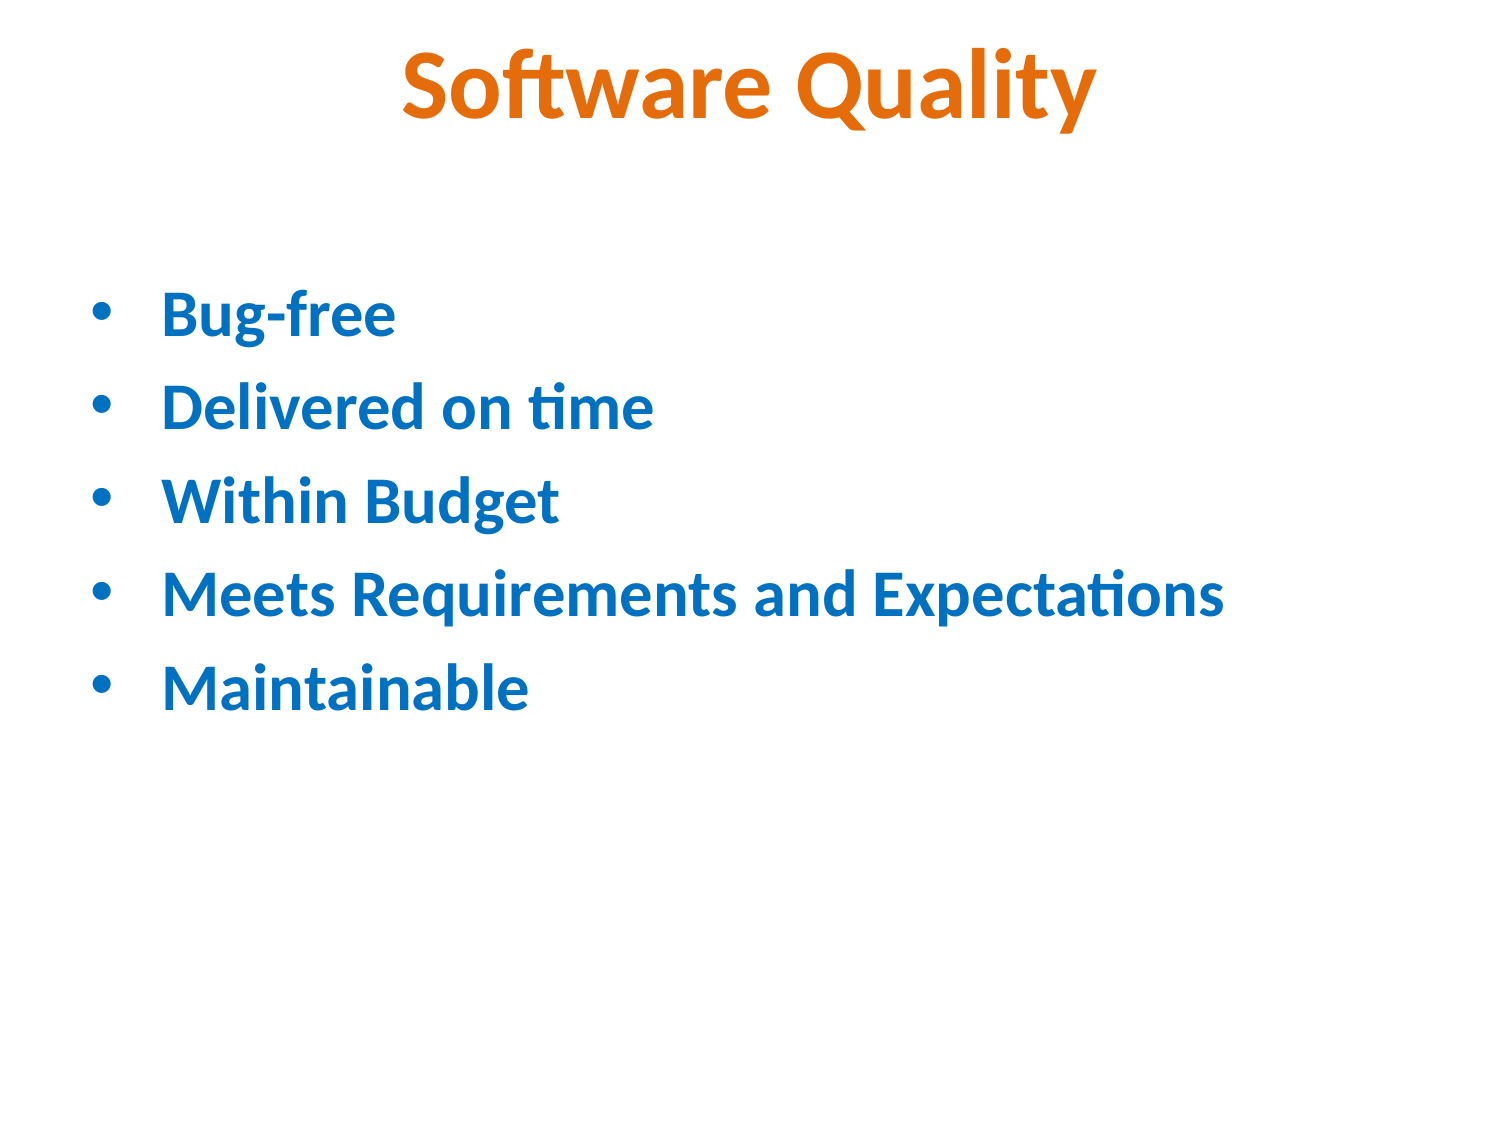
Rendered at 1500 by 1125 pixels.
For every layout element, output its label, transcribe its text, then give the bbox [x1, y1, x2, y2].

list Bug-free Delivered on time Within Budget Meets Requirements and Expectations Maintainable [75, 262, 1425, 1005]
title Software Quality [75, 45, 1425, 233]
